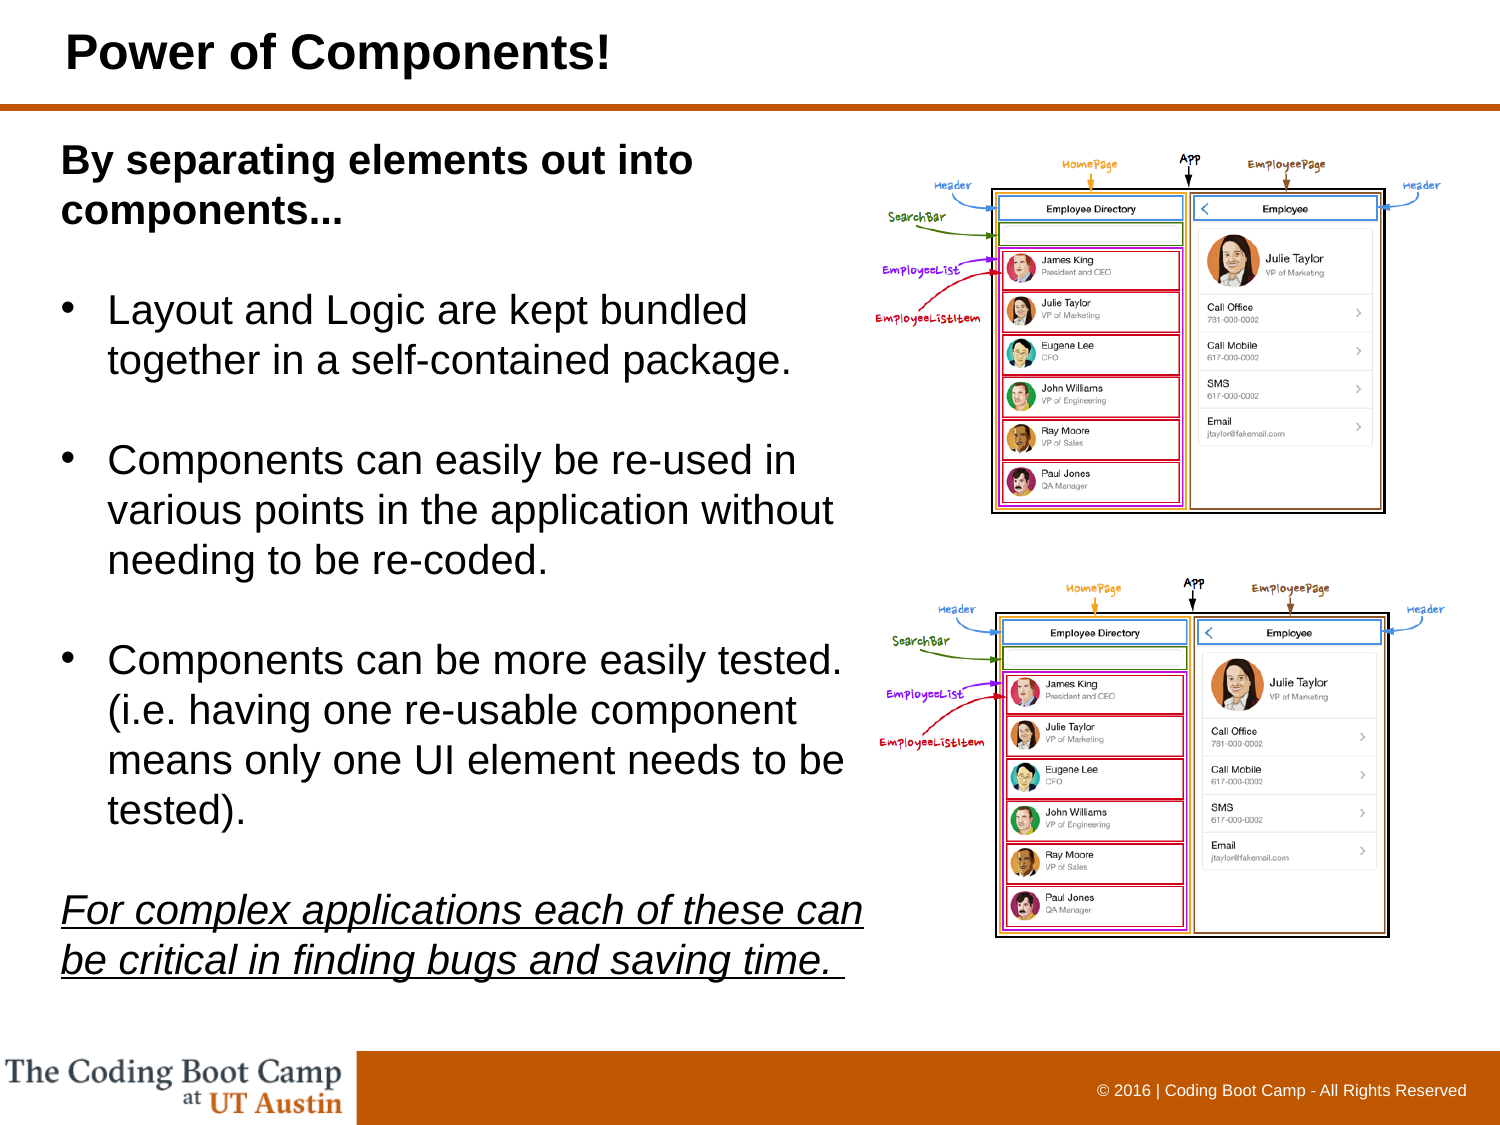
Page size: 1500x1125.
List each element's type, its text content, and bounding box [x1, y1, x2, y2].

text_box By separating elements out into components... Layout and Logic are kept bundled together in a self-contained package. Components can easily be re-used in various points in the application without needing to be re-coded. Components can be more easily tested. (i.e. having one re-usable component means only one UI element needs to be tested). For complex applications each of these can be critical in finding bugs and saving time. [45, 125, 888, 991]
title Power of Components! [50, 0, 948, 108]
picture [868, 149, 1449, 525]
picture [0, 1050, 357, 1125]
picture [872, 573, 1454, 949]
